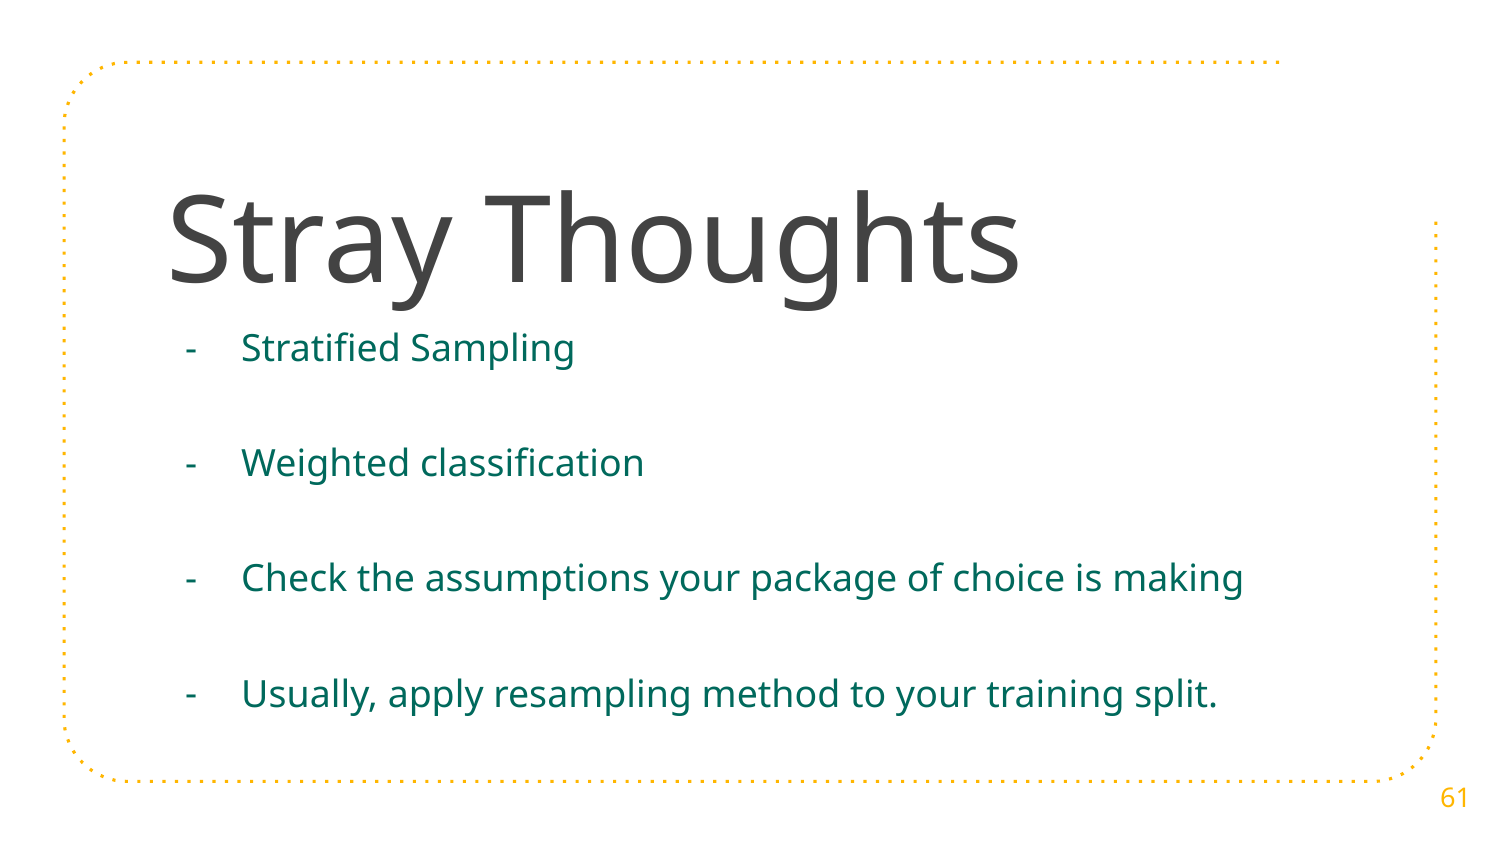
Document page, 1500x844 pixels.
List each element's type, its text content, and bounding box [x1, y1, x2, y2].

title Stray Thoughts [151, 146, 1278, 287]
slide_number ‹#› [1411, 753, 1500, 844]
list Stratified Sampling Weighted classification Check the assumptions your package of choice is making Usually, apply resampling method to your training split. [151, 309, 1278, 698]
